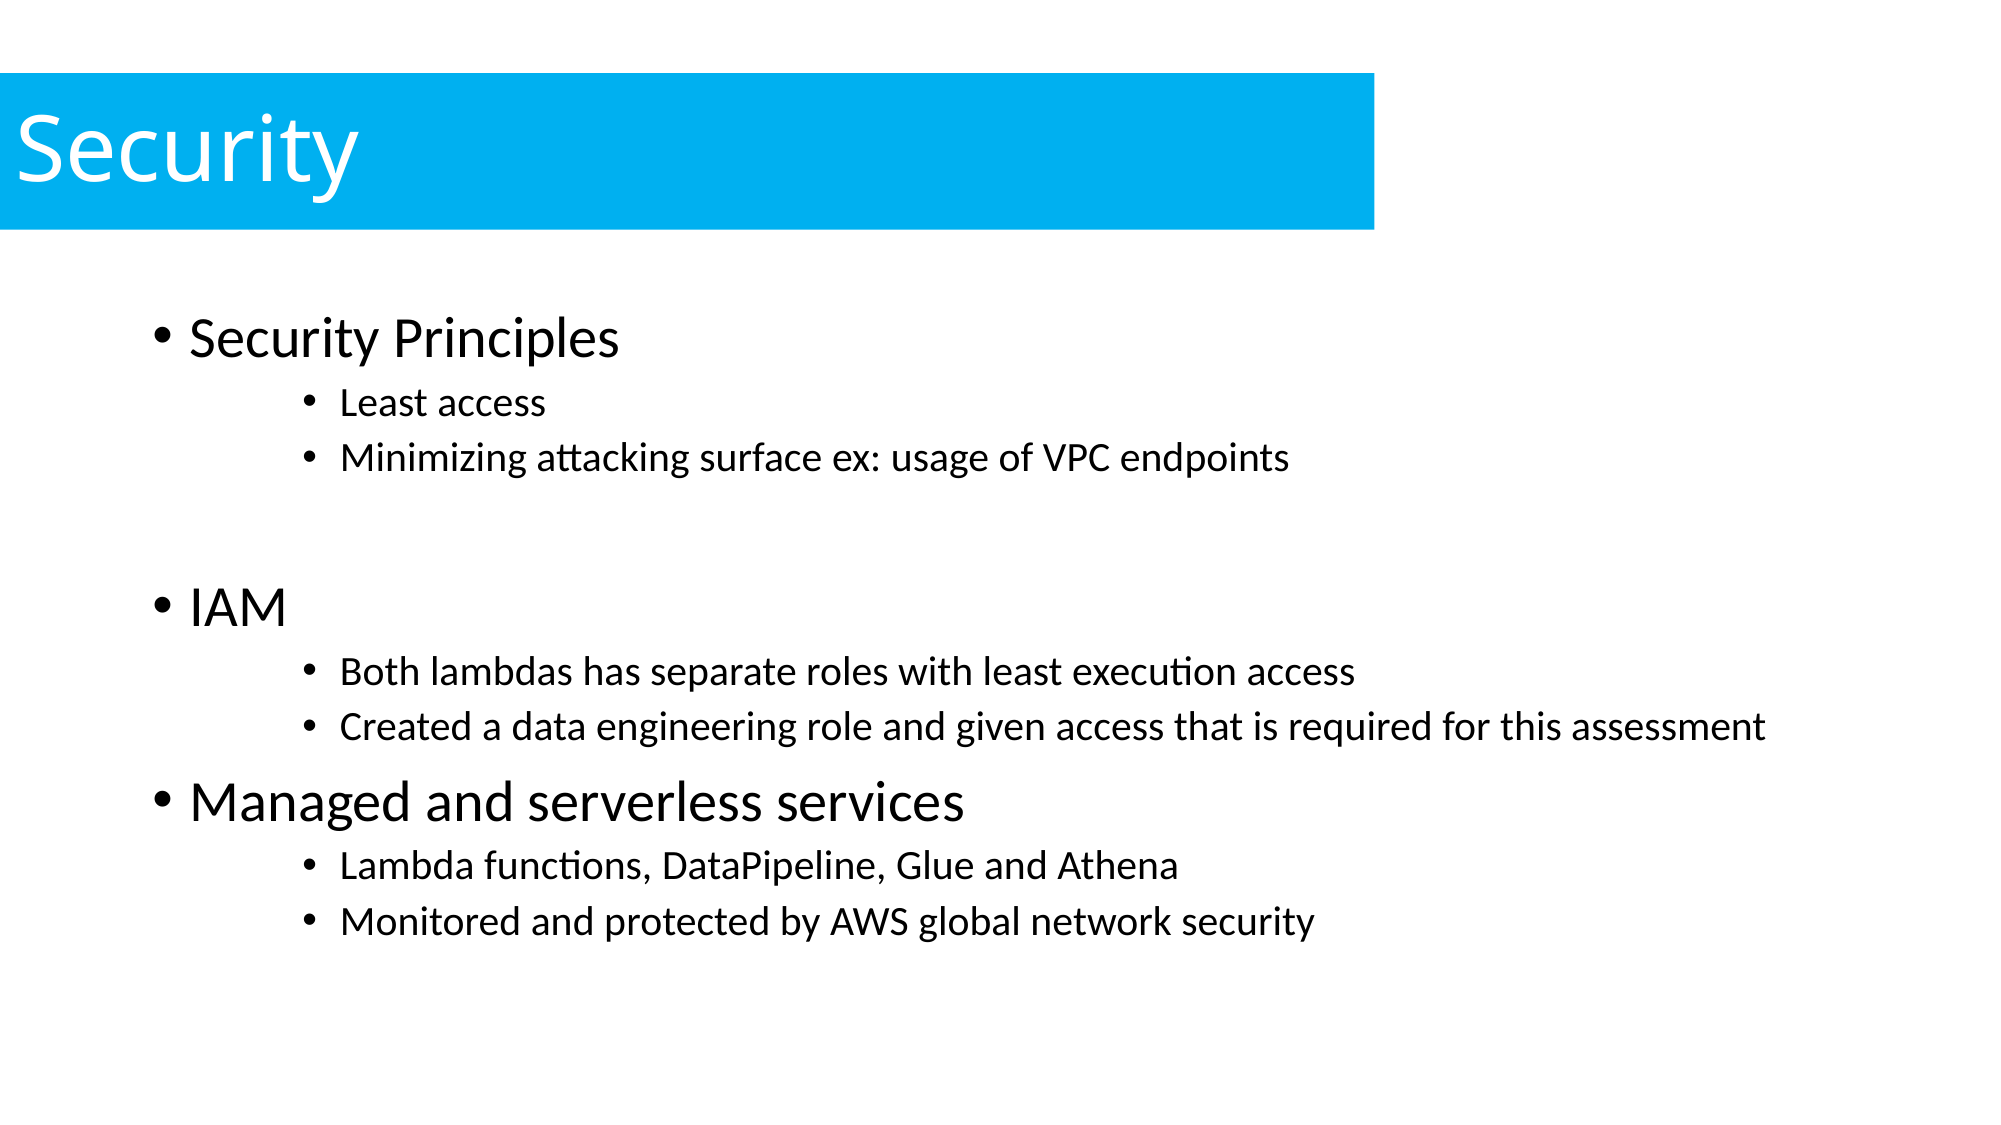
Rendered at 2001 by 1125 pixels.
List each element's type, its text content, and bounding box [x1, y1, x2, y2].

list Security Principles Least access Minimizing attacking surface ex: usage of VPC endpoints IAM Both lambdas has separate roles with least execution access Created a data engineering role and given access that is required for this assessment Managed and serverless services Lambda functions, DataPipeline, Glue and Athena Monitored and protected by AWS global network security [137, 299, 1863, 1052]
title Security [0, 73, 1375, 230]
